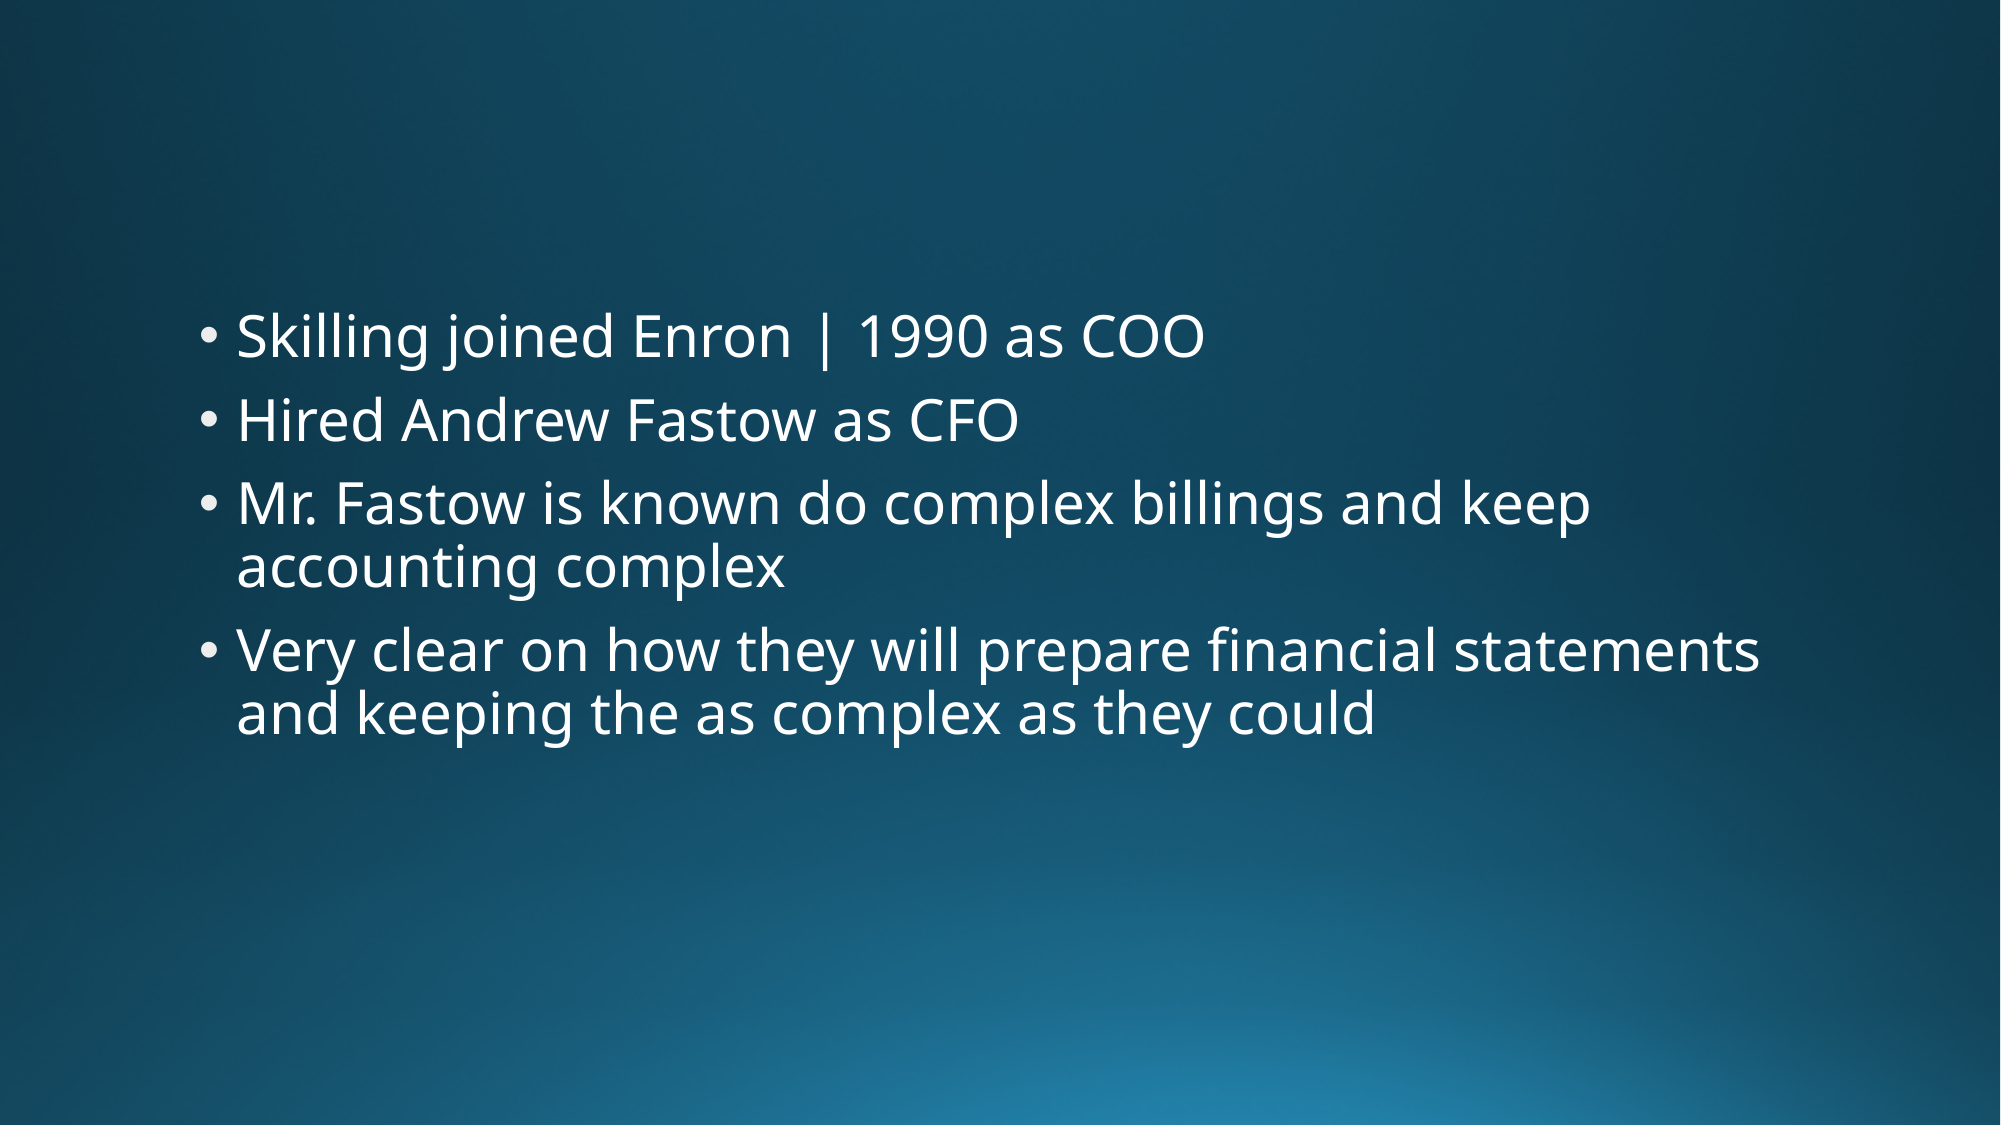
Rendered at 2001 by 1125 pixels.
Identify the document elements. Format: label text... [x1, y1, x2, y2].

picture [0, 0, 2001, 1125]
list Skilling joined Enron | 1990 as COO Hired Andrew Fastow as CFO Mr. Fastow is known do complex billings and keep accounting complex Very clear on how they will prepare financial statements and keeping the as complex as they could [183, 299, 1863, 1014]
